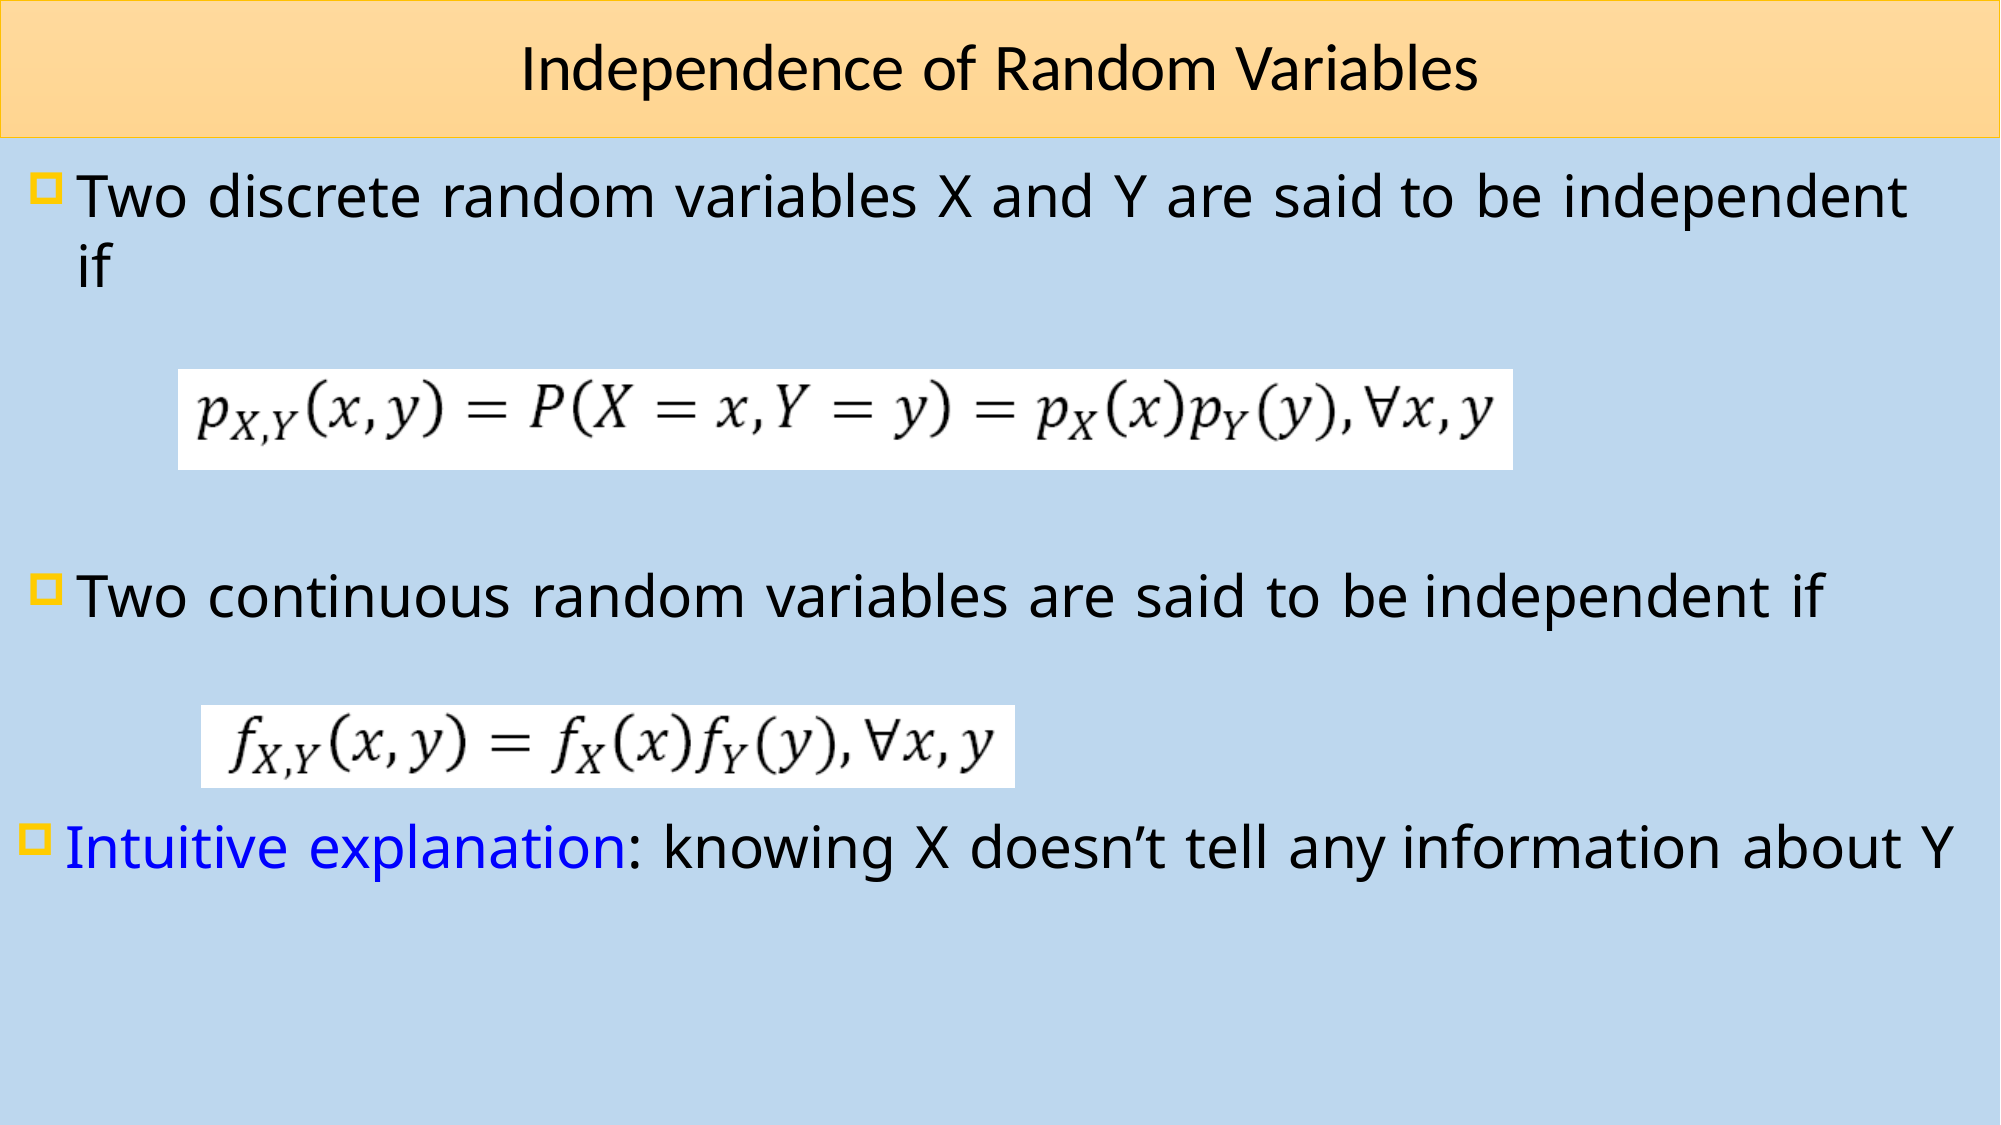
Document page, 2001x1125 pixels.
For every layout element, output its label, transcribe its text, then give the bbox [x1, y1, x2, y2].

text_box Two continuous random variables are said to be independent if [24, 559, 1953, 630]
text_box Intuitive explanation: knowing X doesn’t tell any information about Y [13, 809, 1964, 880]
text_box Two discrete random variables X and Y are said to be independent if [24, 159, 1936, 300]
picture [201, 705, 1015, 788]
title Independence of Random Variables [0, 0, 2000, 138]
picture [178, 369, 1513, 470]
